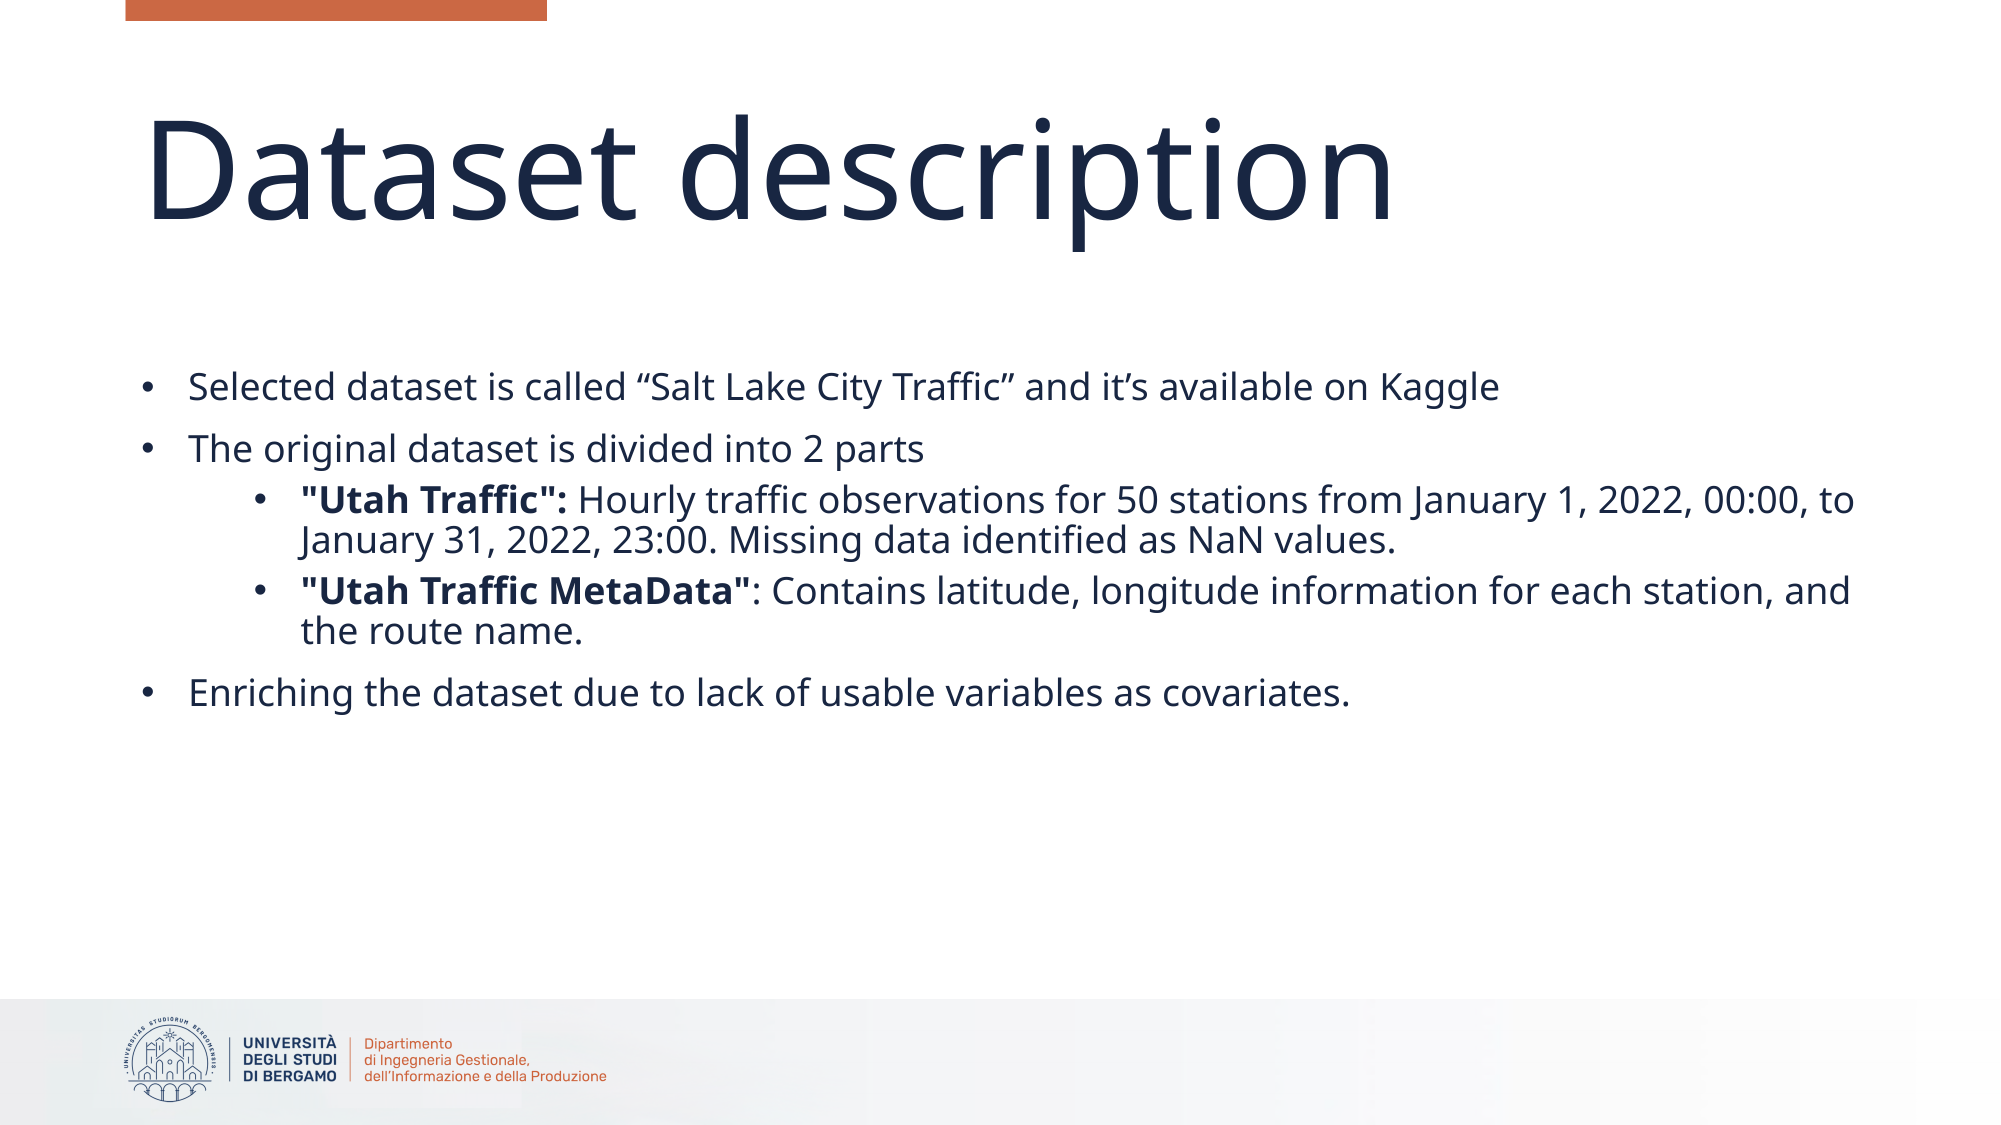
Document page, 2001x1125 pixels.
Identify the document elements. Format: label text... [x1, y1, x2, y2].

title Dataset description [127, 93, 1875, 257]
picture [0, 999, 2000, 1125]
list Selected dataset is called “Salt Lake City Traffic” and it’s available on Kaggle The original dataset is divided into 2 parts "Utah Traffic": Hourly traffic observations for 50 stations from January 1, 2022, 00:00, to January 31, 2022, 23:00. Missing data identified as NaN values. "Utah Traffic MetaData": Contains latitude, longitude information for each station, and the route name. Enriching the dataset due to lack of usable variables as covariates. [126, 361, 1874, 749]
